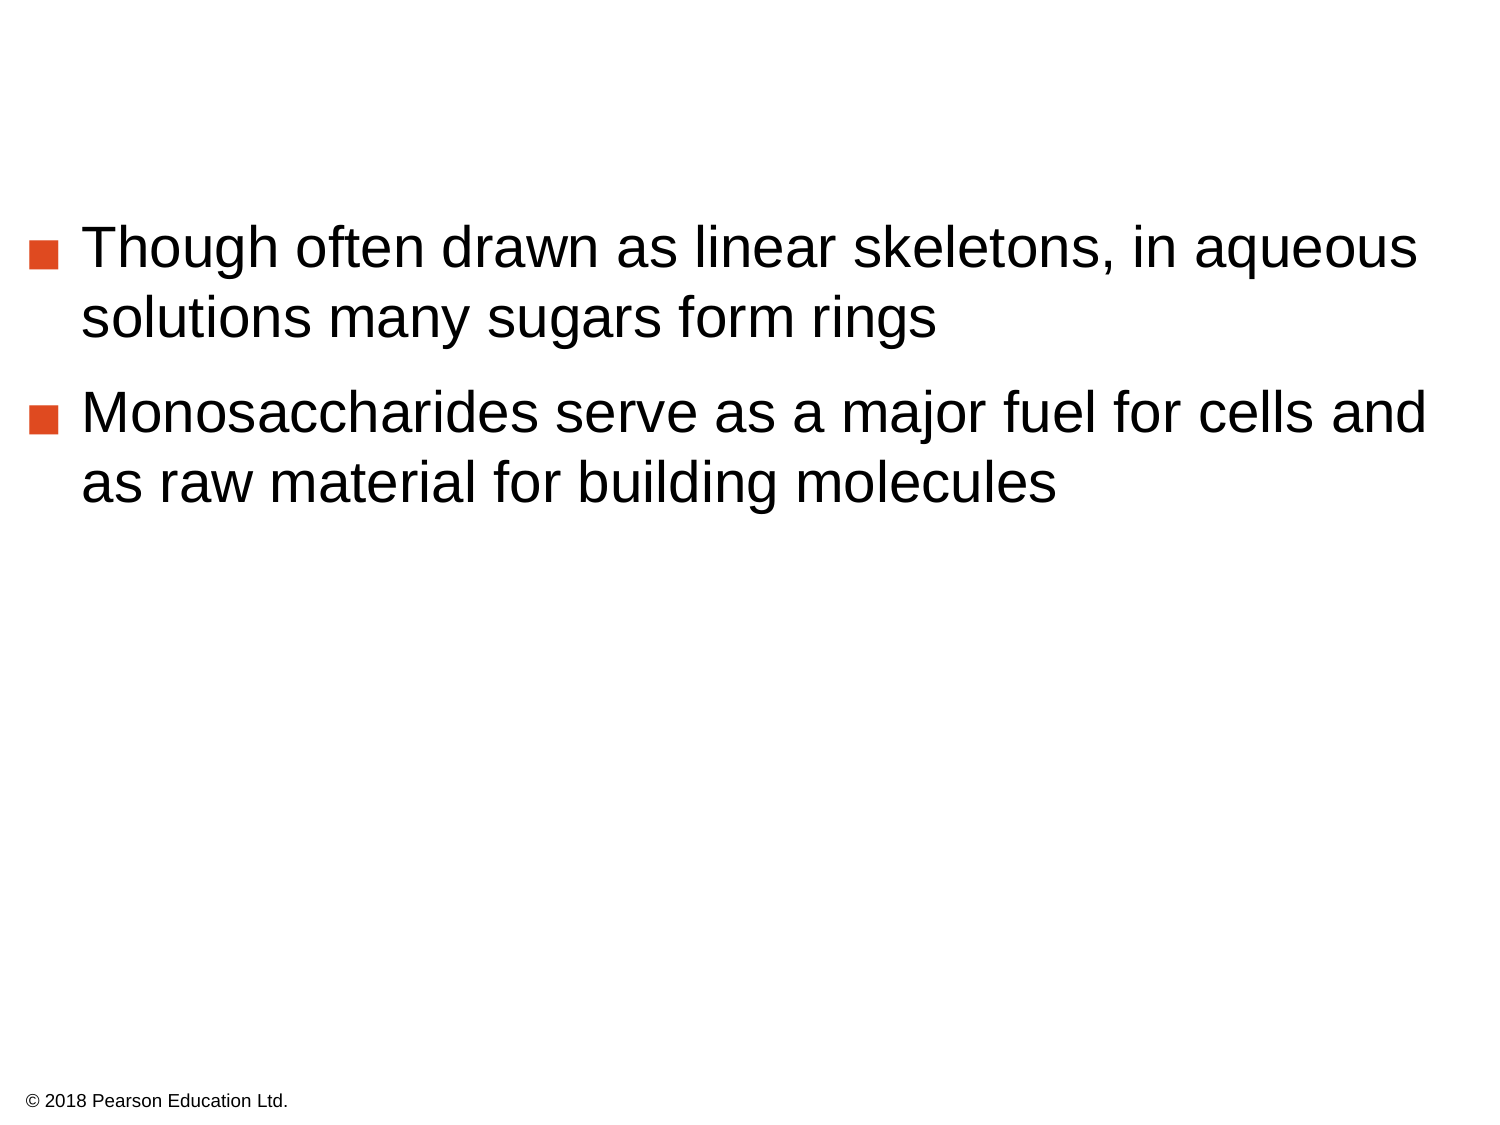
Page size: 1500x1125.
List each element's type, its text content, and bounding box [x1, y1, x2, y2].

list Though often drawn as linear skeletons, in aqueous solutions many sugars form rings Monosaccharides serve as a major fuel for cells and as raw material for building molecules [24, 208, 1475, 1065]
footer © 2018 Pearson Education Ltd. [10, 1080, 518, 1119]
